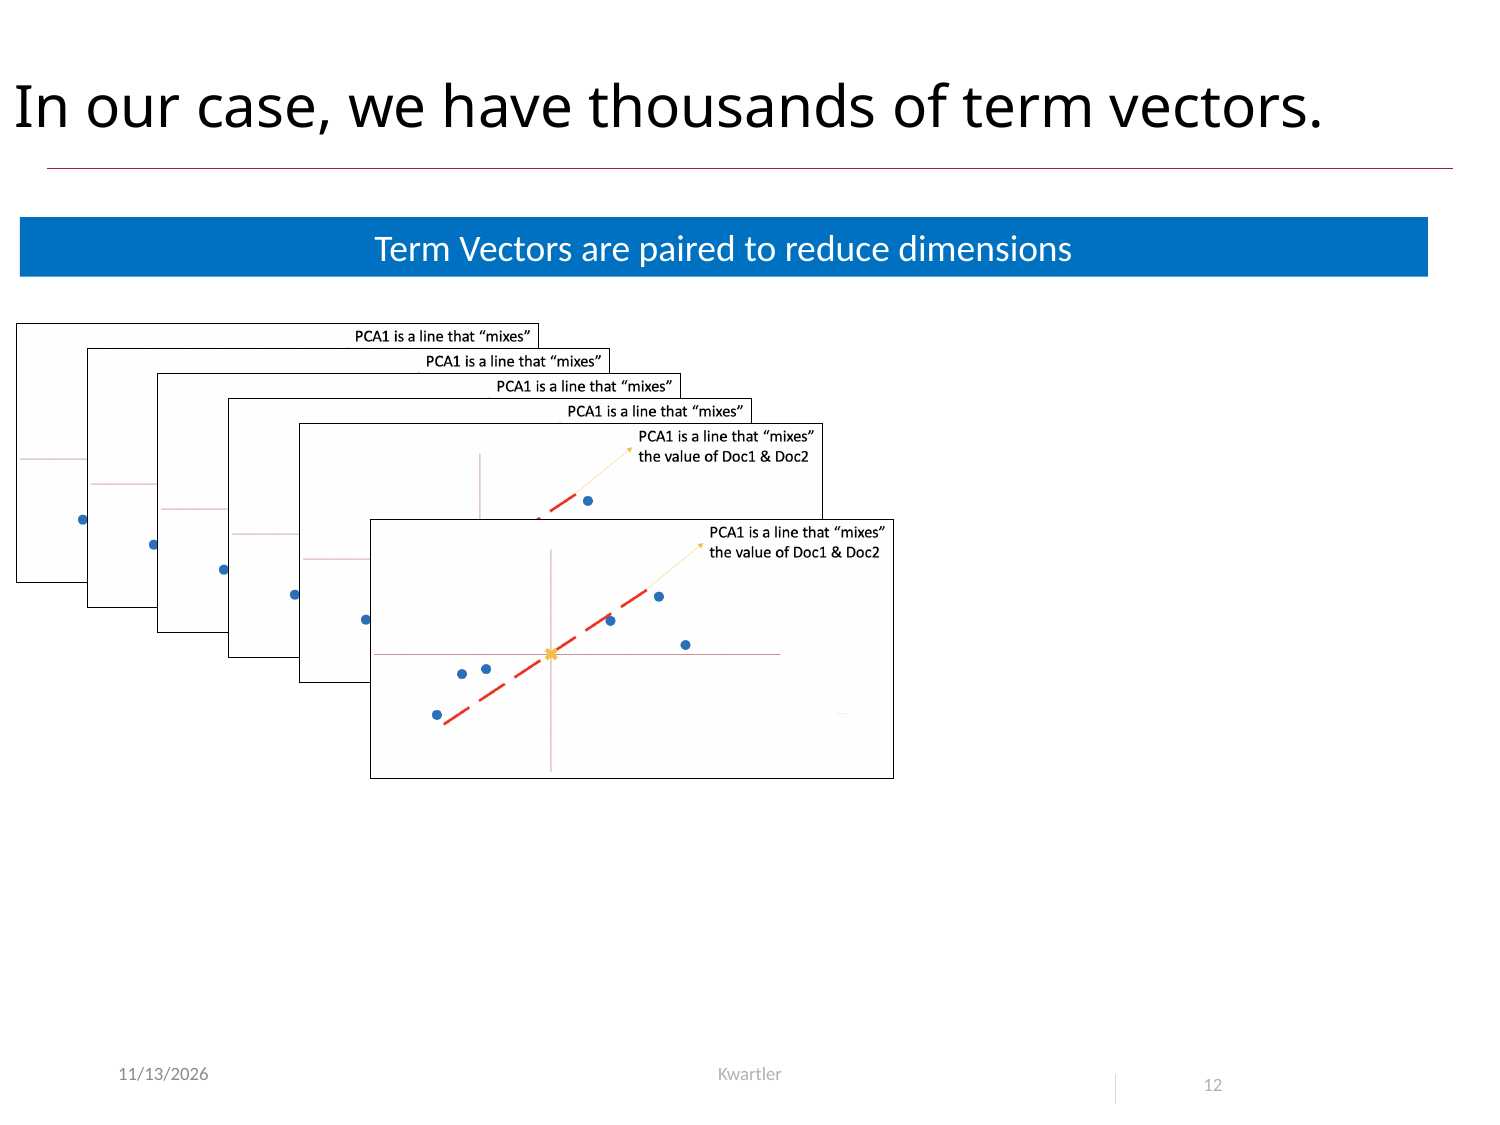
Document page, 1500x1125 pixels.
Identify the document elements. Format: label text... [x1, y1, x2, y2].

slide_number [103, 1042, 441, 1103]
text_box Term Vectors are paired to reduce dimensions [19, 217, 1428, 277]
slide_number 12 [1188, 1042, 1330, 1103]
picture [15, 323, 894, 779]
title In our case, we have thousands of term vectors. [0, 69, 1500, 158]
footer Kwartler [496, 1042, 1004, 1103]
